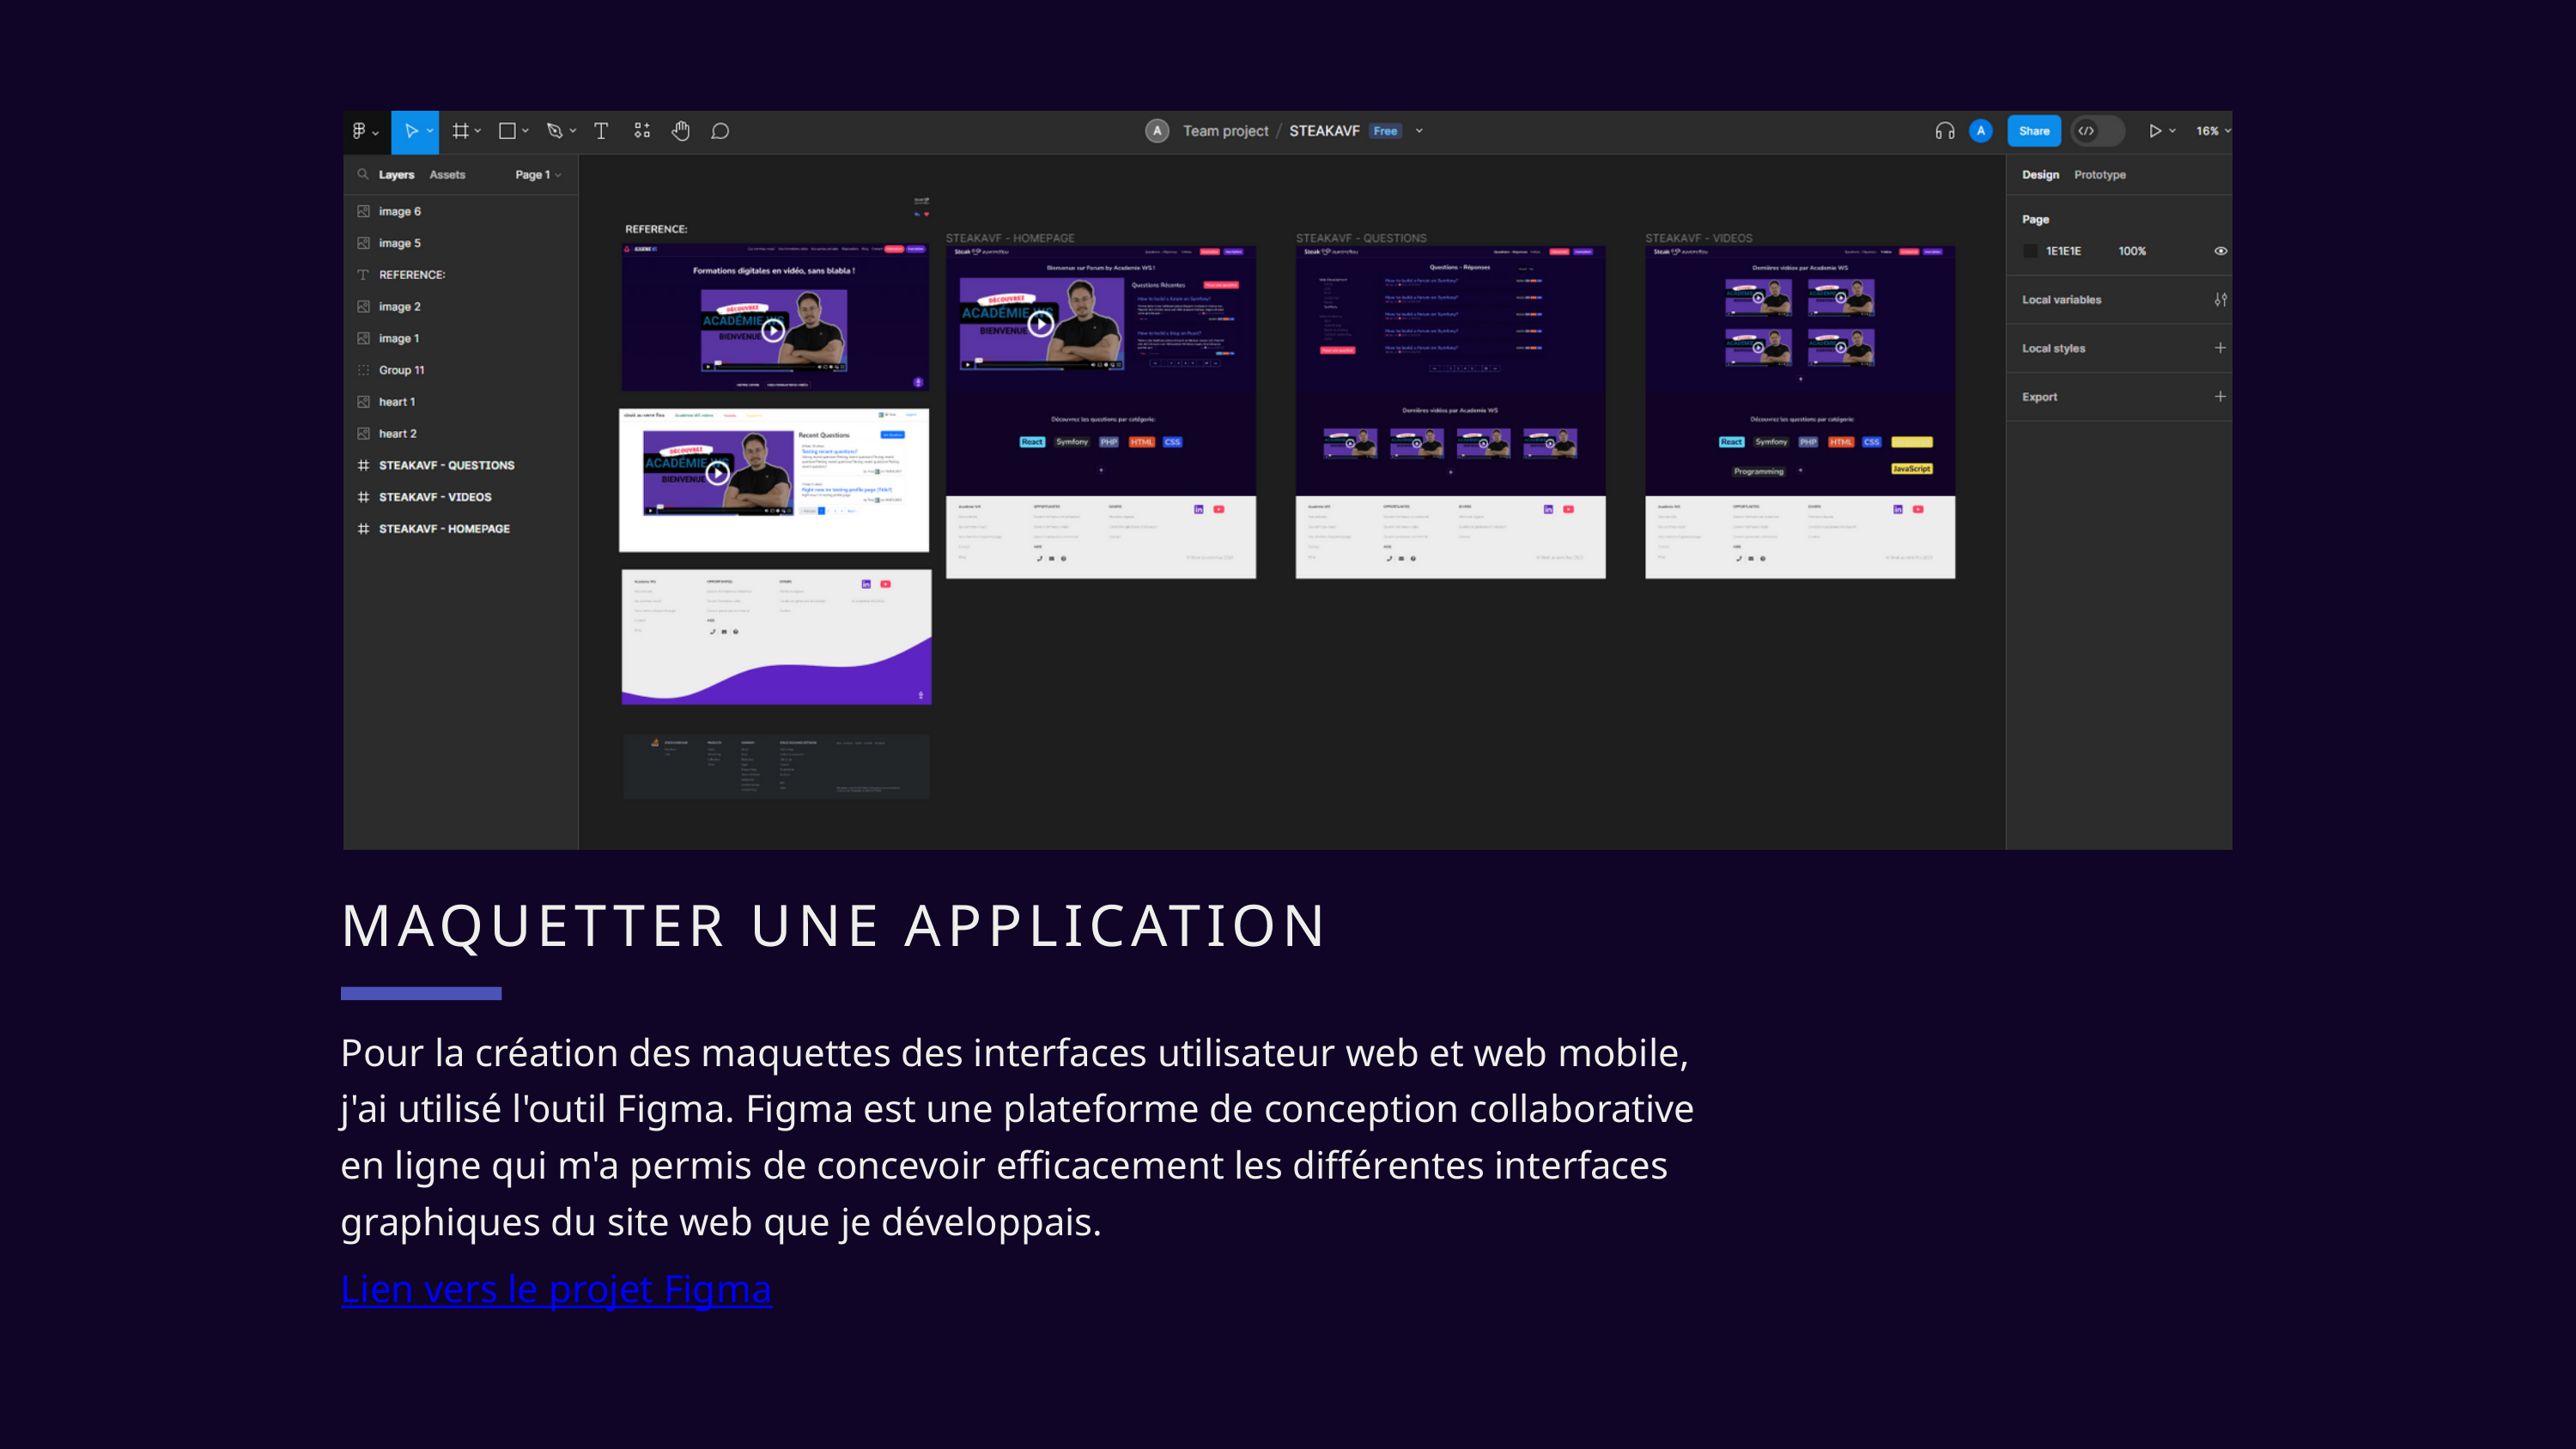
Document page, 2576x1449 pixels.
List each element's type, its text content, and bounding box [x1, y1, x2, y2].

text_box MAQUETTER UNE APPLICATION [340, 888, 1736, 958]
text_box Pour la création des maquettes des interfaces utilisateur web et web mobile, j'ai utilisé l'outil Figma. Figma est une plateforme de conception collaborative en ligne qui m'a permis de concevoir efficacement les différentes interfaces graphiques du site web que je développais. [340, 1017, 1736, 1243]
text_box [341, 108, 2235, 852]
text_box [341, 986, 502, 1001]
text_box Lien vers le projet Figma [340, 1259, 1736, 1317]
